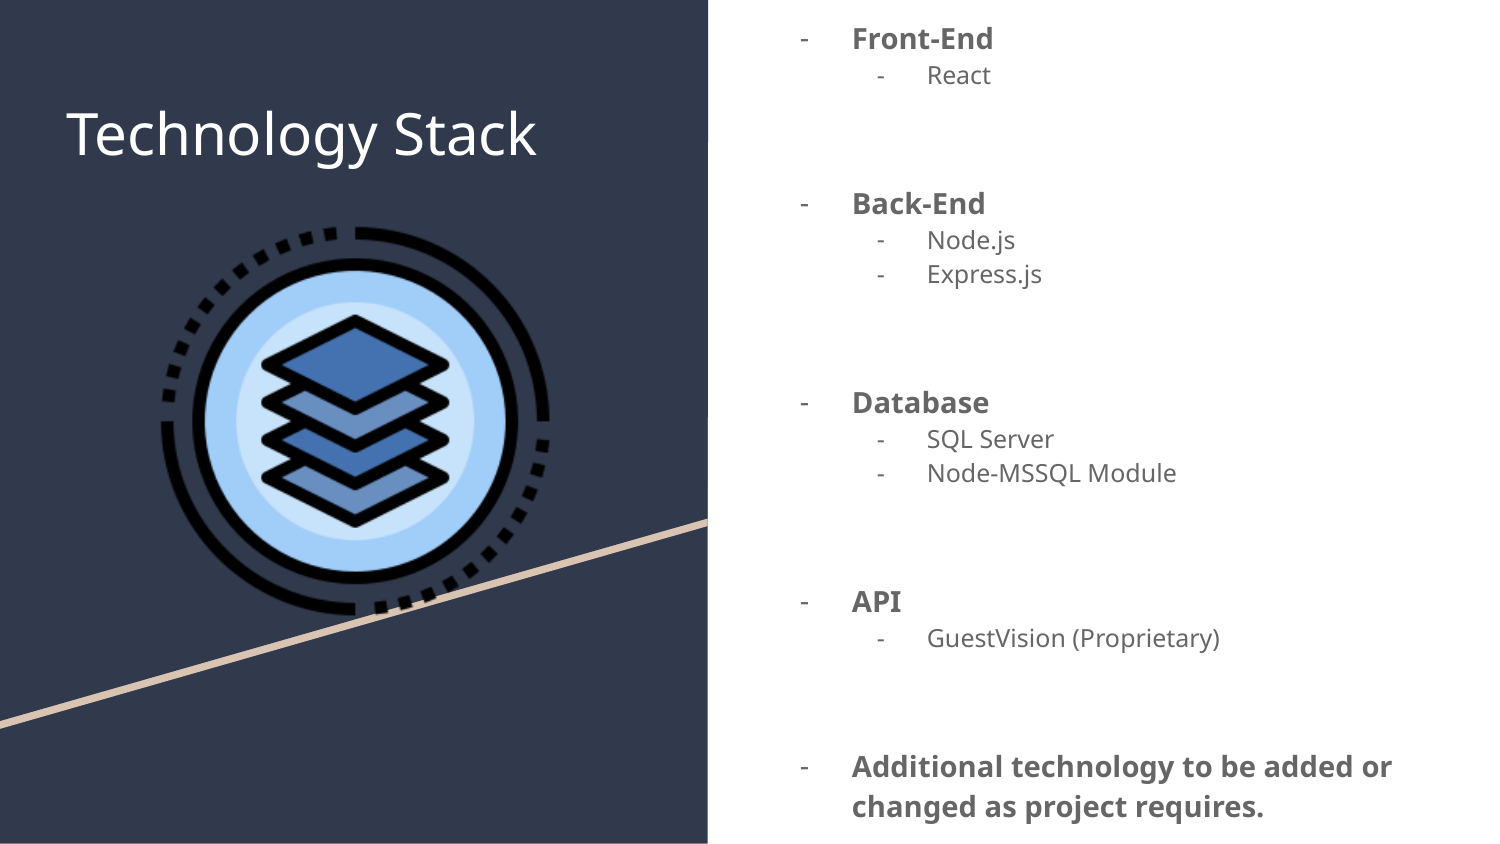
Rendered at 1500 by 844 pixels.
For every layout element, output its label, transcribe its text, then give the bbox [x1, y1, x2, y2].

title Technology Stack [51, 82, 660, 494]
picture [154, 221, 556, 623]
list Front-End React Back-End Node.js Express.js Database SQL Server Node-MSSQL Module API GuestVision (Proprietary) Additional technology to be added or changed as project requires. [761, 0, 1446, 836]
